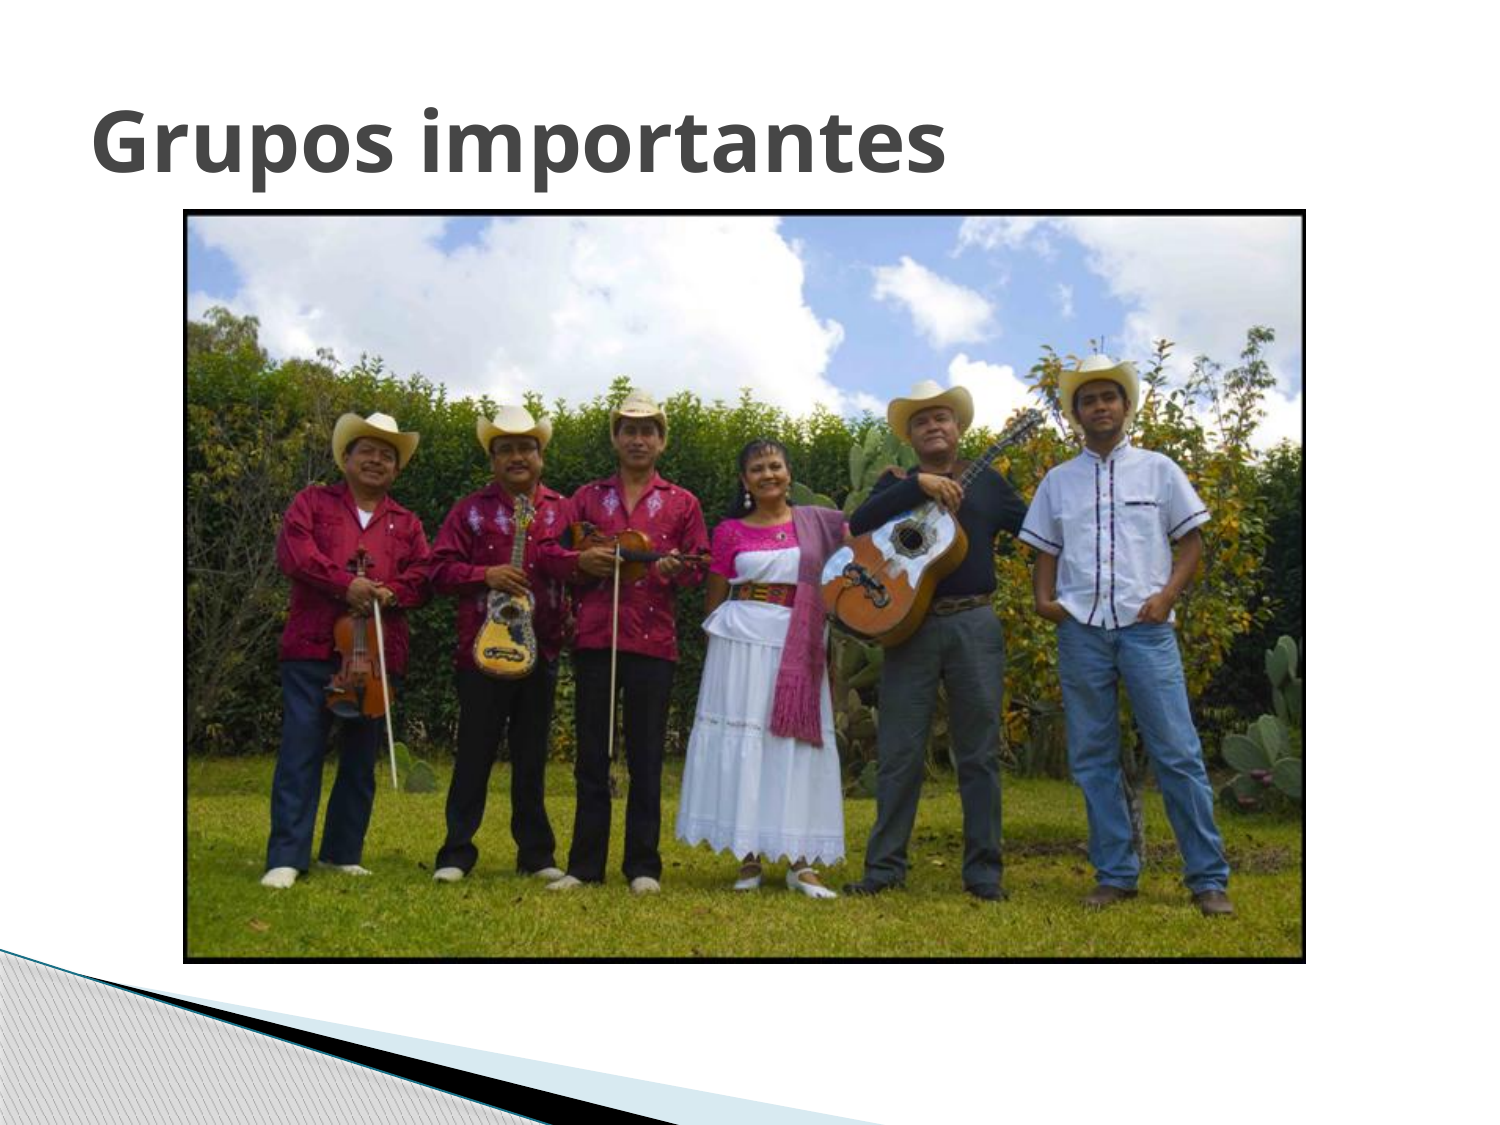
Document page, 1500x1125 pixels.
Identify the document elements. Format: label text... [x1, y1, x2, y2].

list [182, 209, 1306, 964]
title Grupos importantes [75, 45, 1425, 233]
